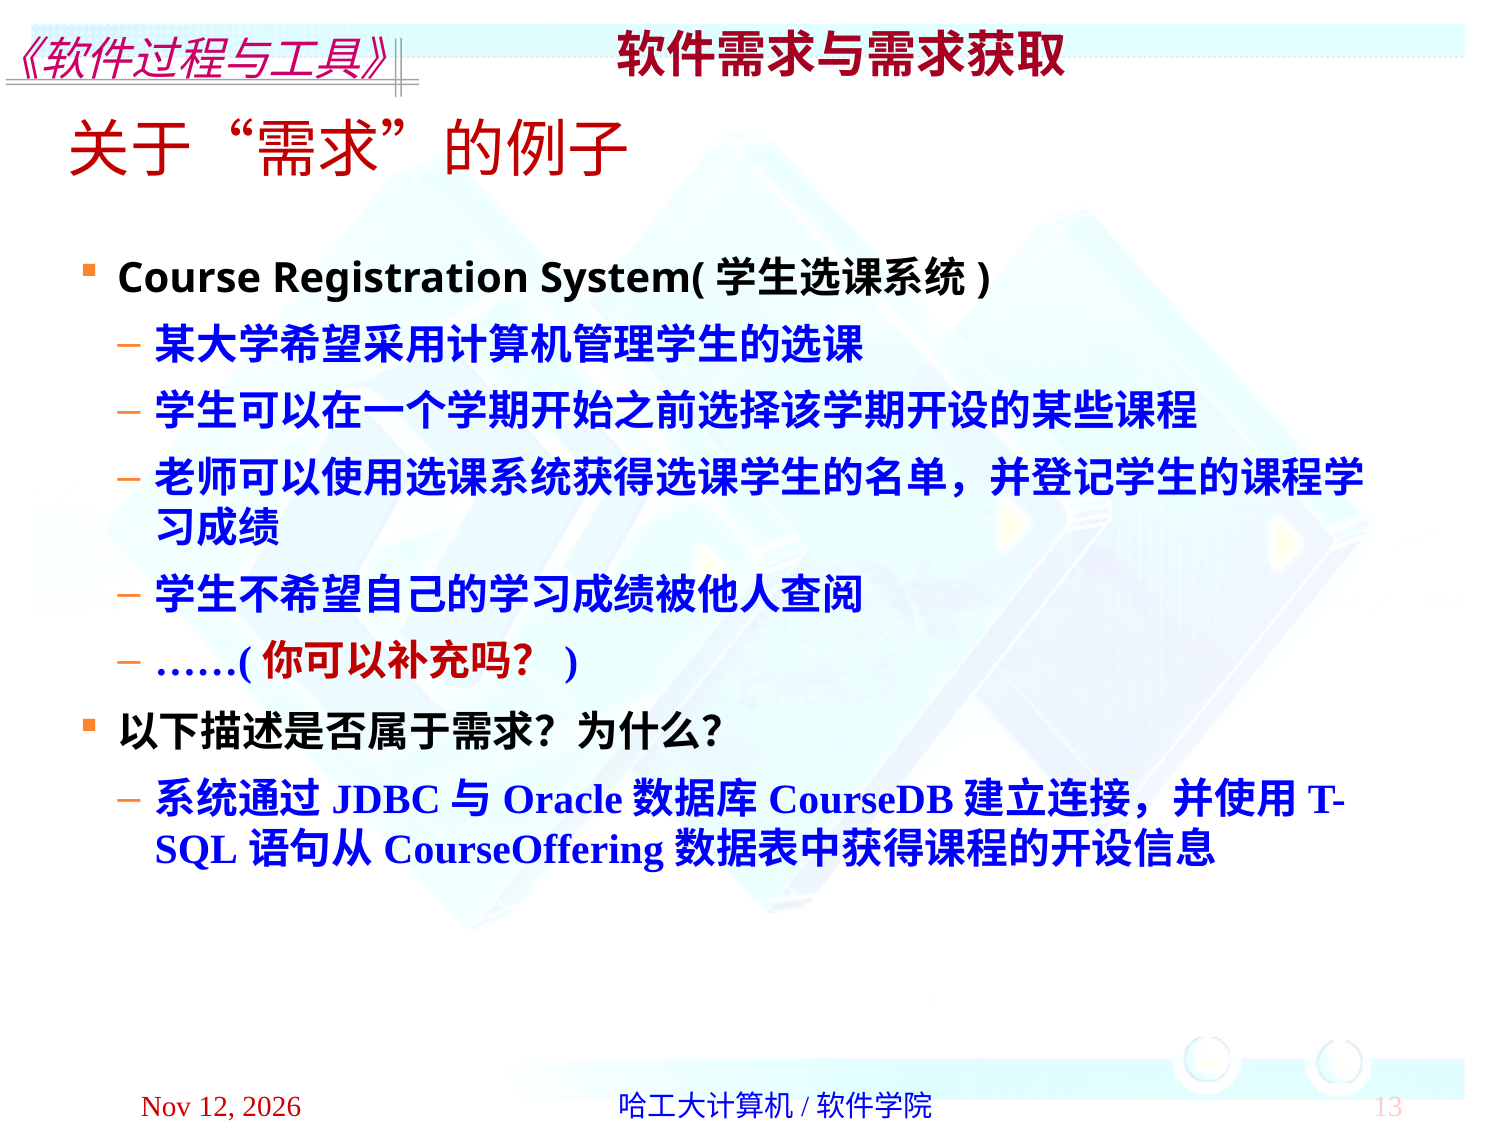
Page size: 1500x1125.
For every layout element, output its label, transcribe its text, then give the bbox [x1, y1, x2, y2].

text_box 关于“需求”的例子 [53, 101, 1447, 209]
text_box 软件需求与需求获取 [389, 15, 1294, 90]
text_box Course Registration System(学生选课系统) 某大学希望采用计算机管理学生的选课 学生可以在一个学期开始之前选择该学期开设的某些课程 老师可以使用选课系统获得选课学生的名单，并登记学生的课程学习成绩 学生不希望自己的学习成绩被他人查阅 ……(你可以补充吗？) 以下描述是否属于需求？为什么？ 系统通过JDBC与Oracle数据库CourseDB建立连接，并使用T-SQL语句从CourseOffering数据表中获得课程的开设信息 [64, 243, 1412, 1083]
